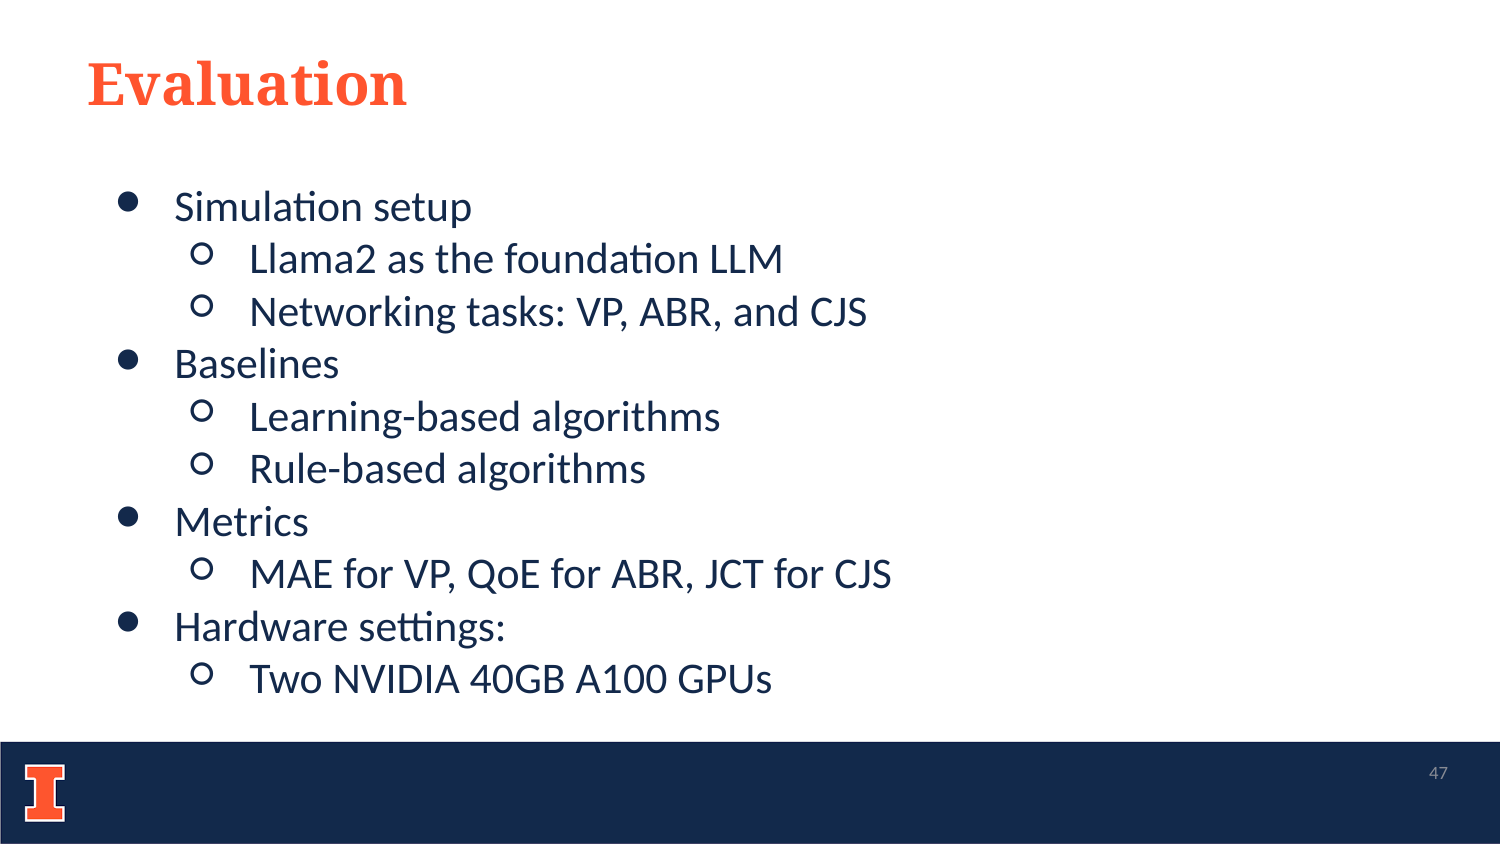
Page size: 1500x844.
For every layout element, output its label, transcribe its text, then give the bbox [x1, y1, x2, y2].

slide_number ‹#› [1121, 749, 1460, 795]
picture [0, 0, 1500, 844]
text_box Evaluation [72, 32, 1428, 145]
text_box Simulation setup Llama2 as the foundation LLM Networking tasks: VP, ABR, and CJS Baselines Learning-based algorithms Rule-based algorithms Metrics MAE for VP, QoE for ABR, JCT for CJS Hardware settings: Two NVIDIA 40GB A100 GPUs [84, 162, 1460, 682]
